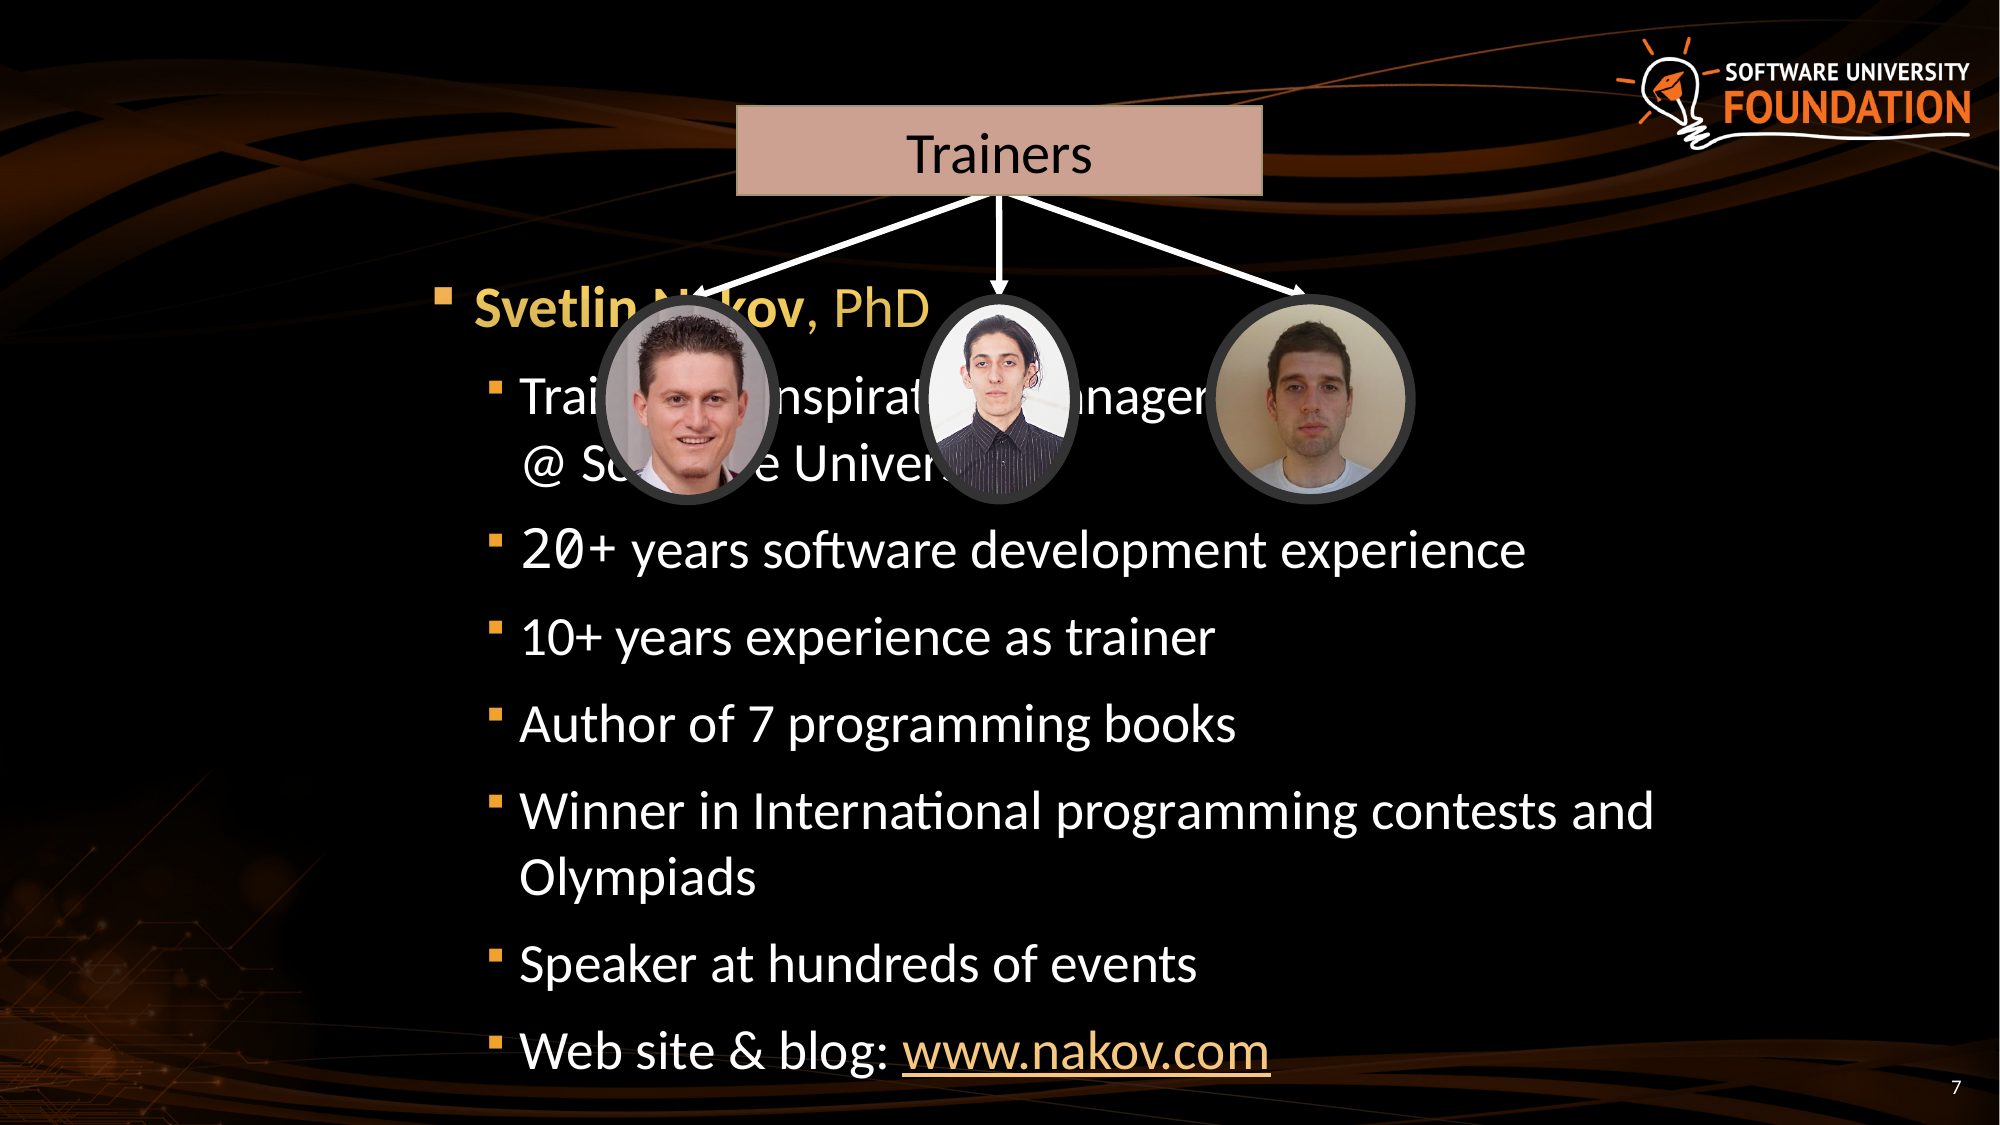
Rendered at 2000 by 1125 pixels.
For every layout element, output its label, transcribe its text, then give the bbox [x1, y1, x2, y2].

list Svetlin Nakov, PhD Training & Inspiration Manager @ Software University 20+ years software development experience 10+ years experience as trainer Author of 7 programming books Winner in International programming contests and Olympiads Speaker at hundreds of events Web site & blog: www.nakov.com [412, 262, 1881, 1088]
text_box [999, 189, 1311, 300]
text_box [687, 189, 999, 300]
picture [0, 0, 2000, 1125]
slide_number 7 [1897, 1070, 1968, 1103]
text_box Trainers [736, 105, 1263, 189]
